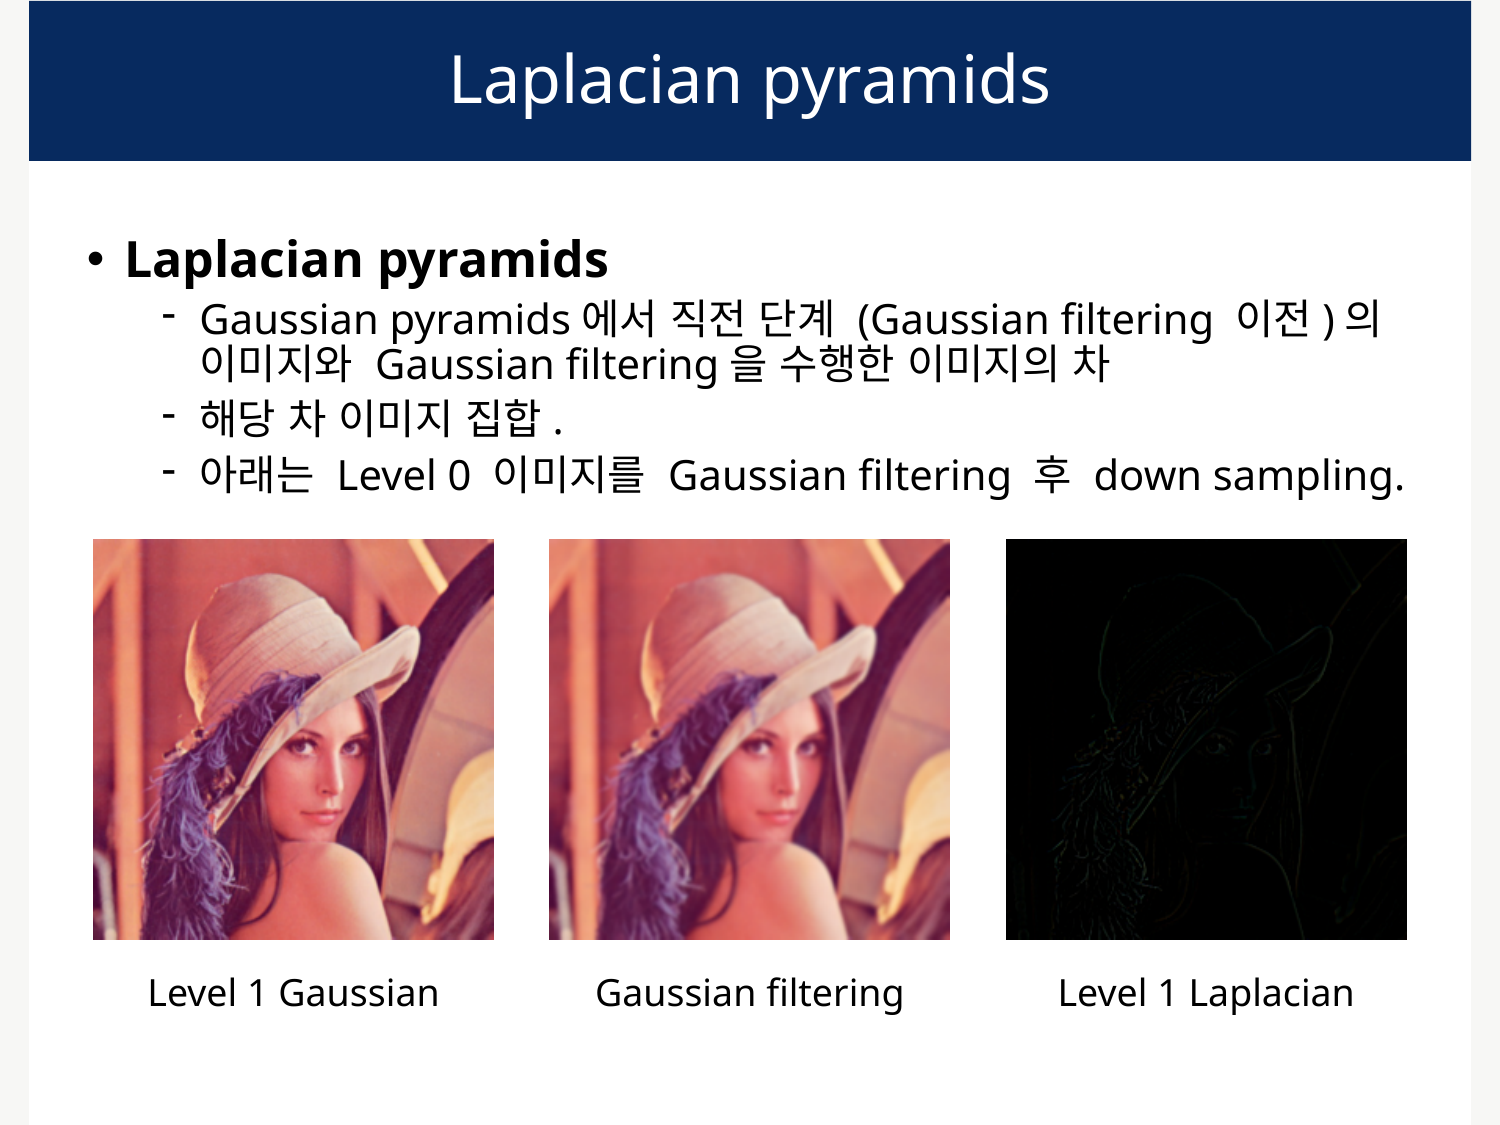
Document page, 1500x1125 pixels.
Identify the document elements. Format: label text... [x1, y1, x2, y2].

text_box Gaussian filtering [580, 962, 920, 1022]
list Laplacian pyramids Gaussian pyramids에서 직전 단계 (Gaussian filtering 이전)의 이미지와 Gaussian filtering을 수행한 이미지의 차 해당 차 이미지 집합. 아래는 Level 0 이미지를 Gaussian filtering 후 down sampling. [71, 226, 1430, 1016]
picture [549, 539, 950, 940]
text_box Level 1 Gaussian [132, 962, 455, 1022]
picture [1006, 539, 1407, 940]
picture [93, 539, 494, 940]
text_box Level 1 Laplacian [1042, 962, 1371, 1022]
title Laplacian pyramids [70, 31, 1430, 132]
